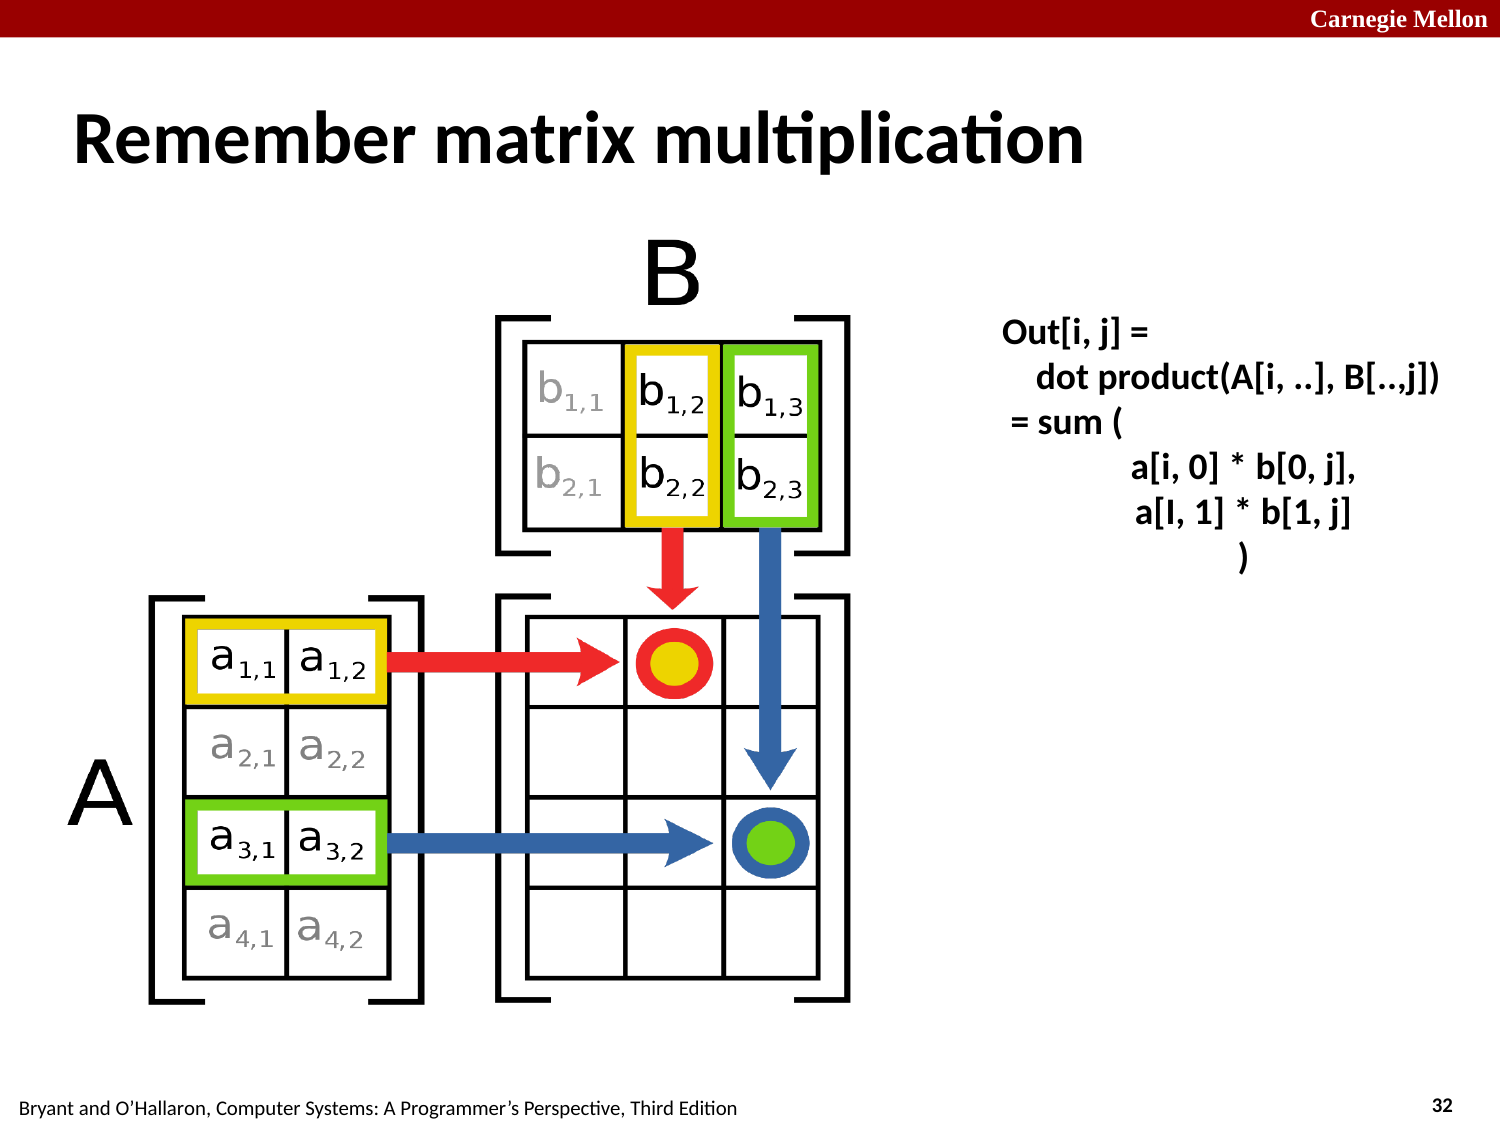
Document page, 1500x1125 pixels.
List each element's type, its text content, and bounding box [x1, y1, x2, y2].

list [58, 232, 988, 1050]
title Remember matrix multiplication [58, 71, 1305, 197]
text_box Out[i, j] = dot product(A[i, ..], B[..,j]) = sum ( a[i, 0] * b[0, j], a[I, 1] * b[1, j] ) [992, 299, 1500, 585]
